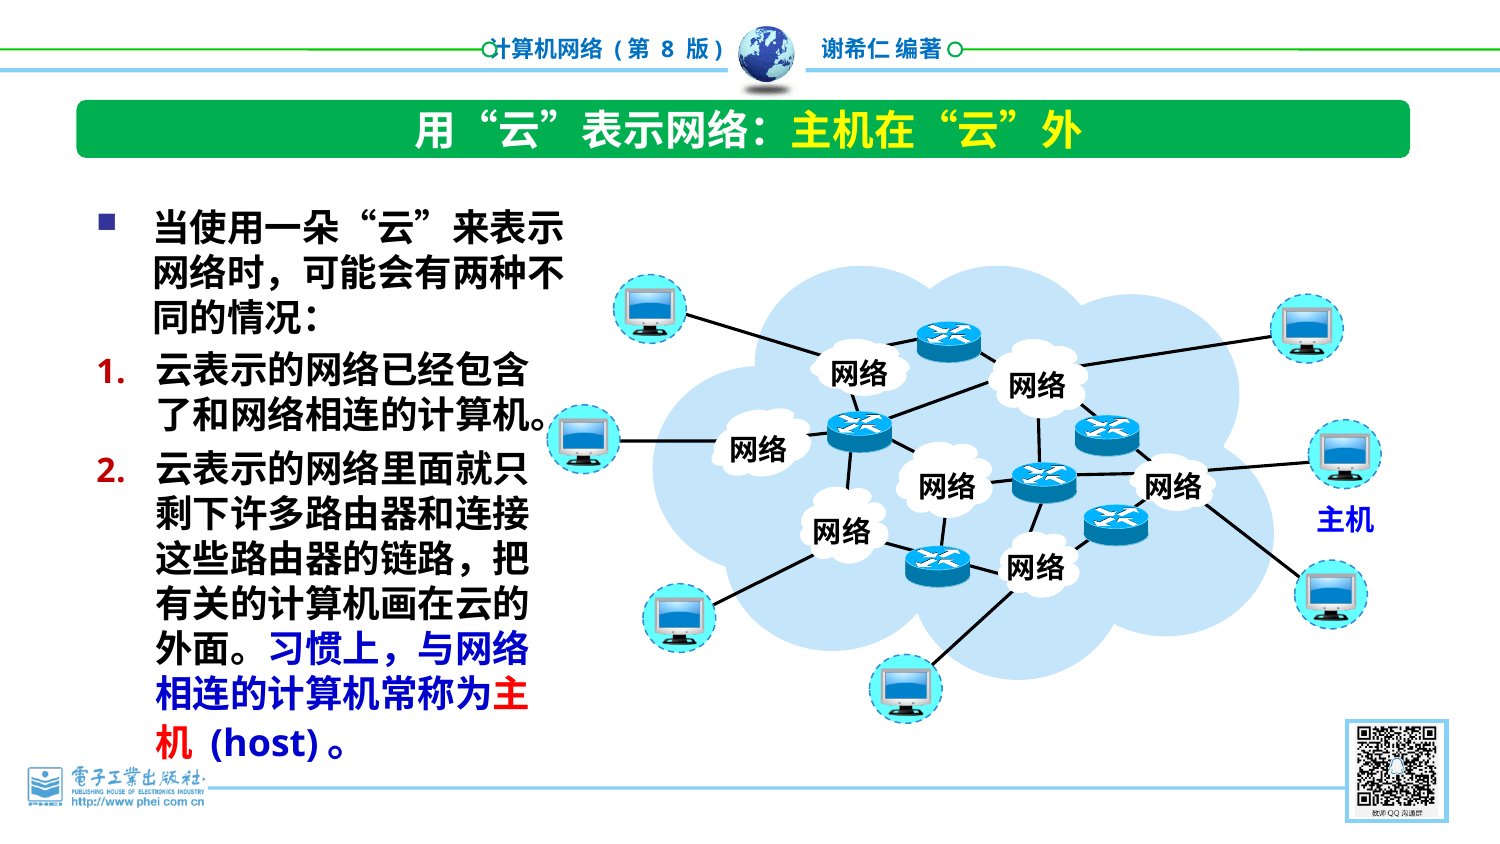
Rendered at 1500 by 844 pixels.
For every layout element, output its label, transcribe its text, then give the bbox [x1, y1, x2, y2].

list 用“云”表示网络：主机在“云”外 [204, 99, 1293, 158]
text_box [546, 265, 1383, 724]
picture [23, 764, 208, 809]
text_box 当使用一朵“云”来表示网络时，可能会有两种不同的情况： 云表示的网络已经包含了和网络相连的计算机。 云表示的网络里面就只剩下许多路由器和连接这些路由器的链路，把有关的计算机画在云的外面。习惯上，与网络相连的计算机常称为主机 (host)。 [81, 196, 581, 771]
picture [1355, 724, 1438, 817]
picture [736, 24, 796, 99]
